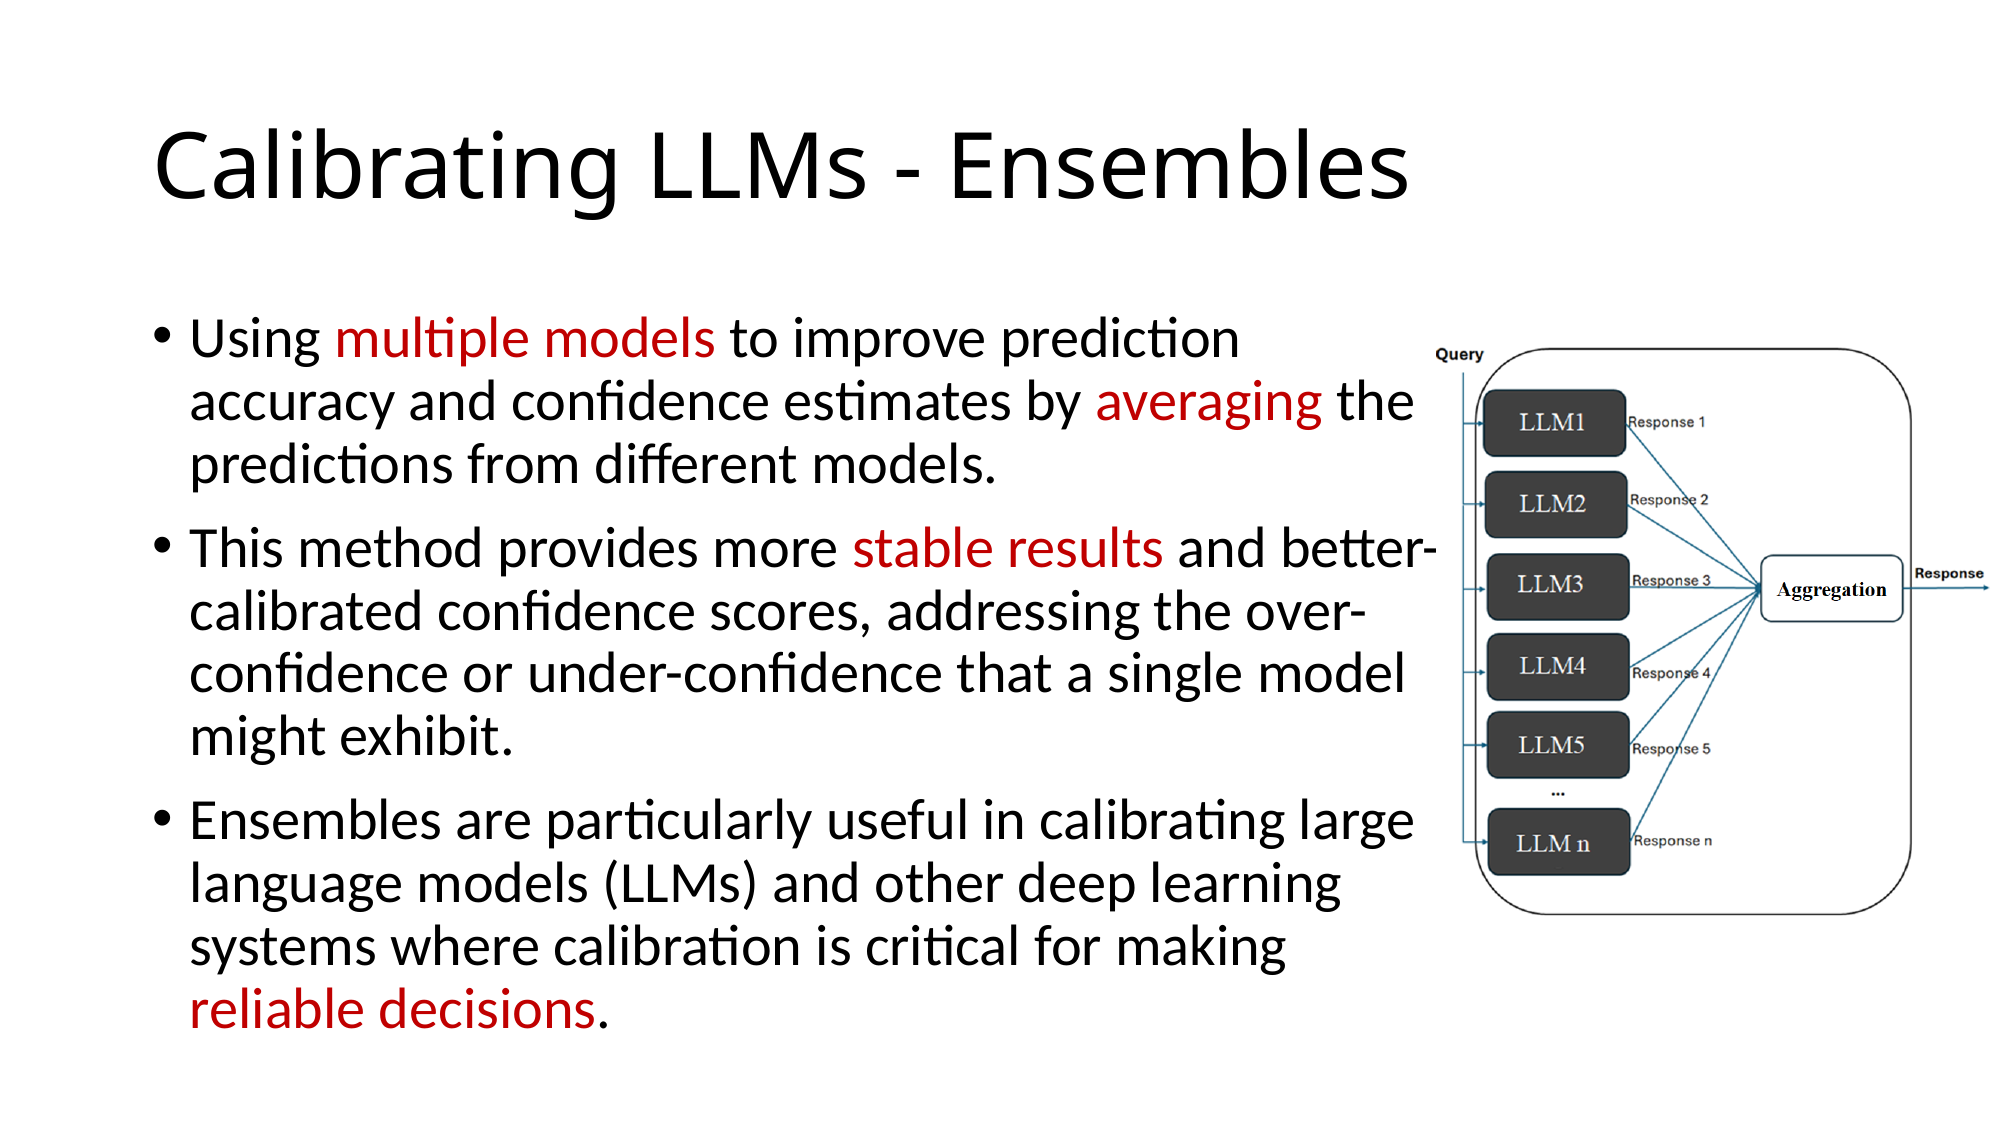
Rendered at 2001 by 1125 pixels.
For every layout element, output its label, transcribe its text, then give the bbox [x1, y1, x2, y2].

list Using multiple models to improve prediction accuracy and confidence estimates by averaging the predictions from different models. This method provides more stable results and better-calibrated confidence scores, addressing the over-confidence or under-confidence that a single model might exhibit. Ensembles are particularly useful in calibrating large language models (LLMs) and other deep learning systems where calibration is critical for making reliable decisions. [137, 299, 1469, 1014]
picture [1436, 323, 2000, 918]
title Calibrating LLMs - Ensembles [137, 59, 1863, 278]
